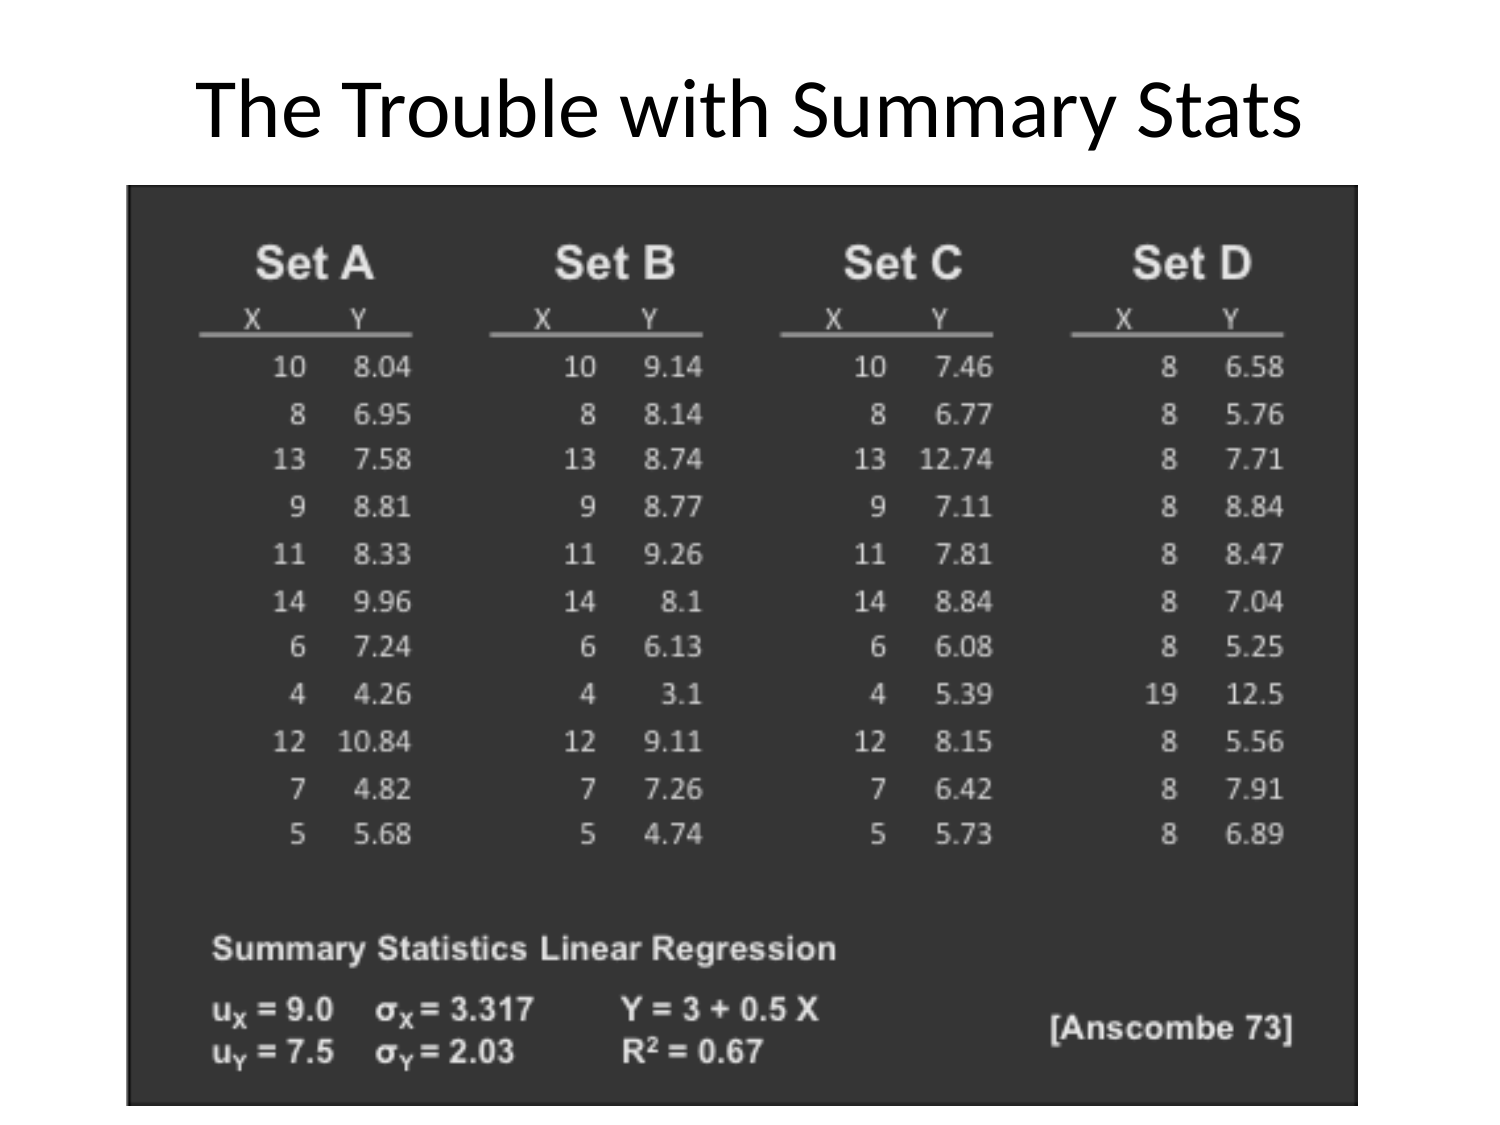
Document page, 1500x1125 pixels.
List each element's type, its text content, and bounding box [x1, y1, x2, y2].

title The Trouble with Summary Stats [75, 45, 1425, 162]
picture [126, 185, 1358, 1106]
